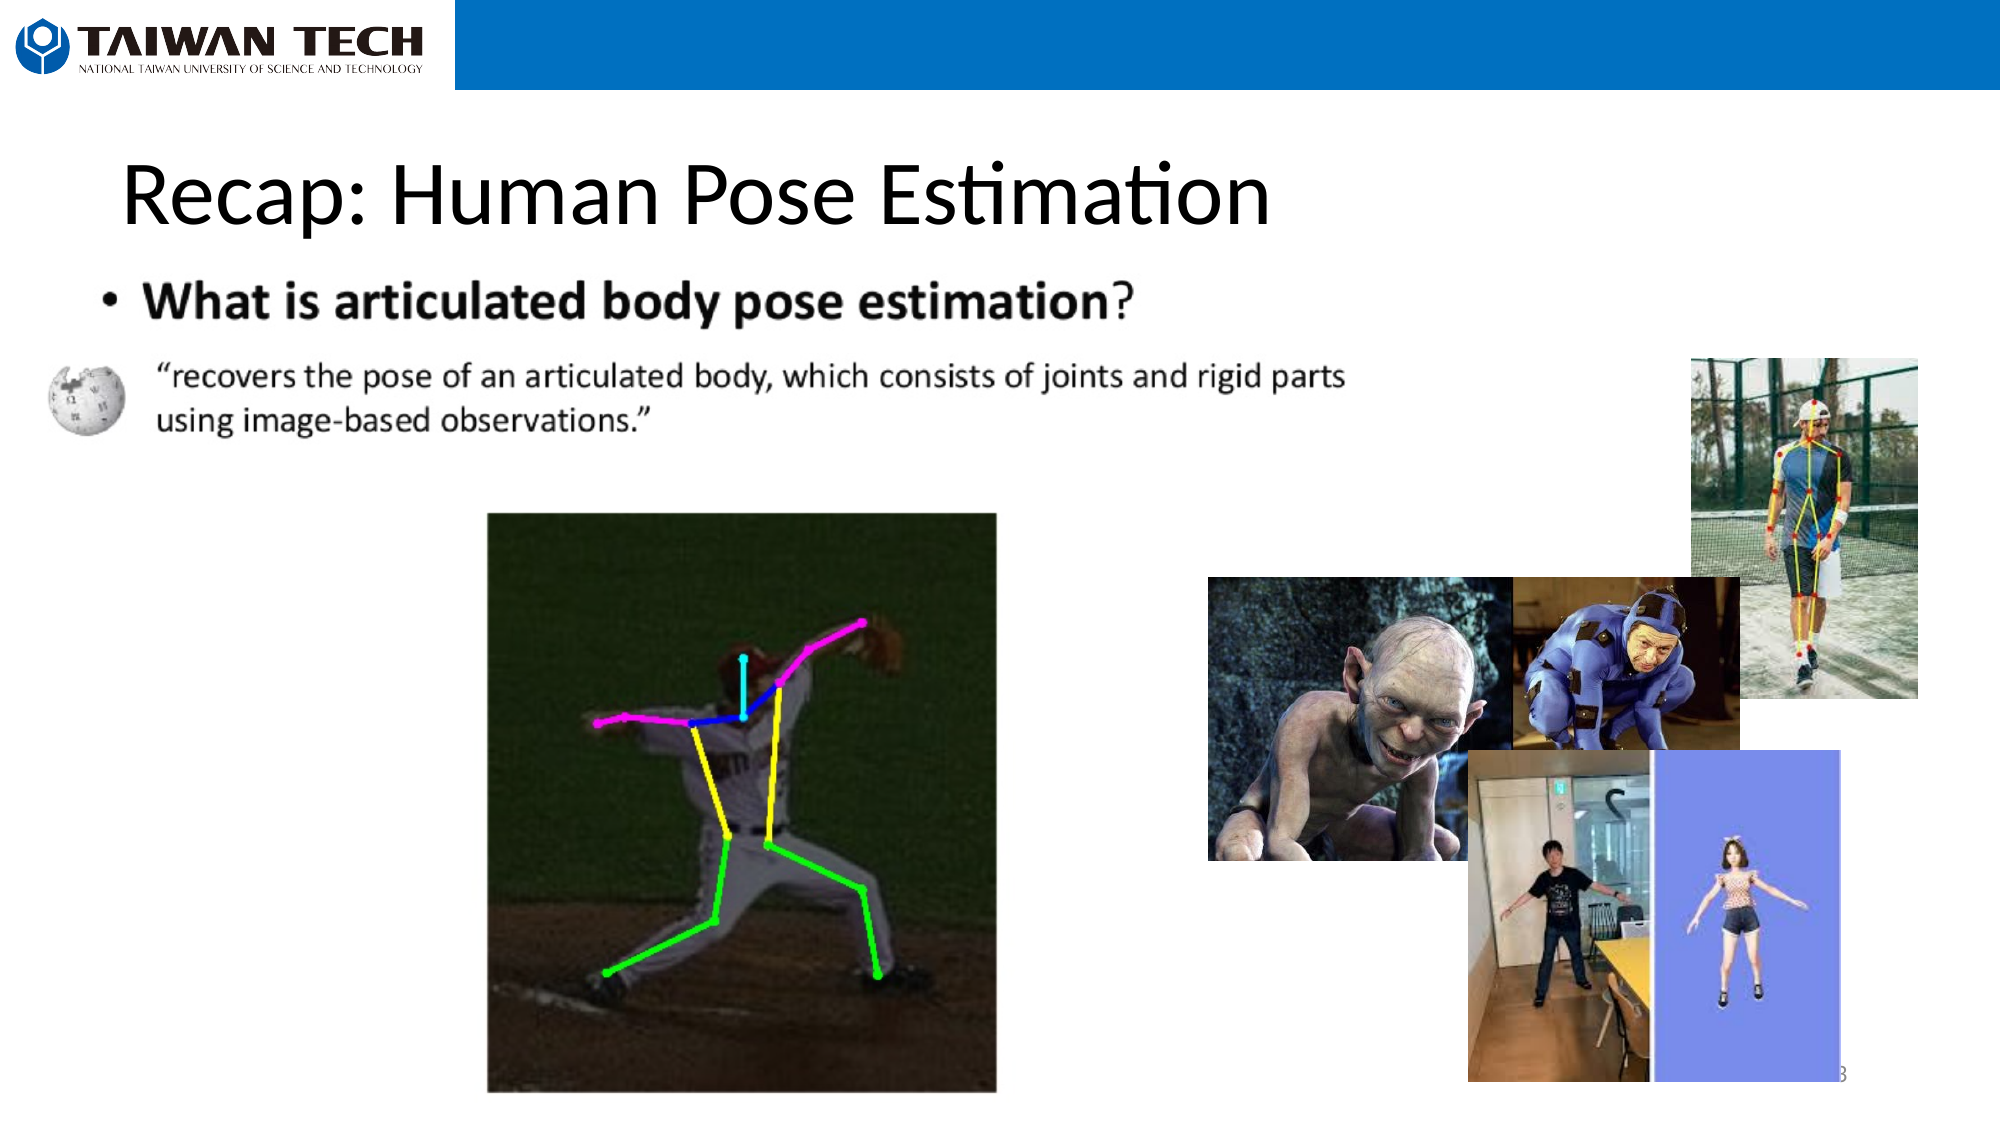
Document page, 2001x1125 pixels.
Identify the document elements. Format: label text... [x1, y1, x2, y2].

title Recap: Human Pose Estimation [106, 111, 1863, 278]
slide_number ‹#› [1412, 1042, 1863, 1103]
picture [0, 1, 438, 90]
picture [39, 258, 1919, 1103]
text_box [456, 0, 2000, 90]
